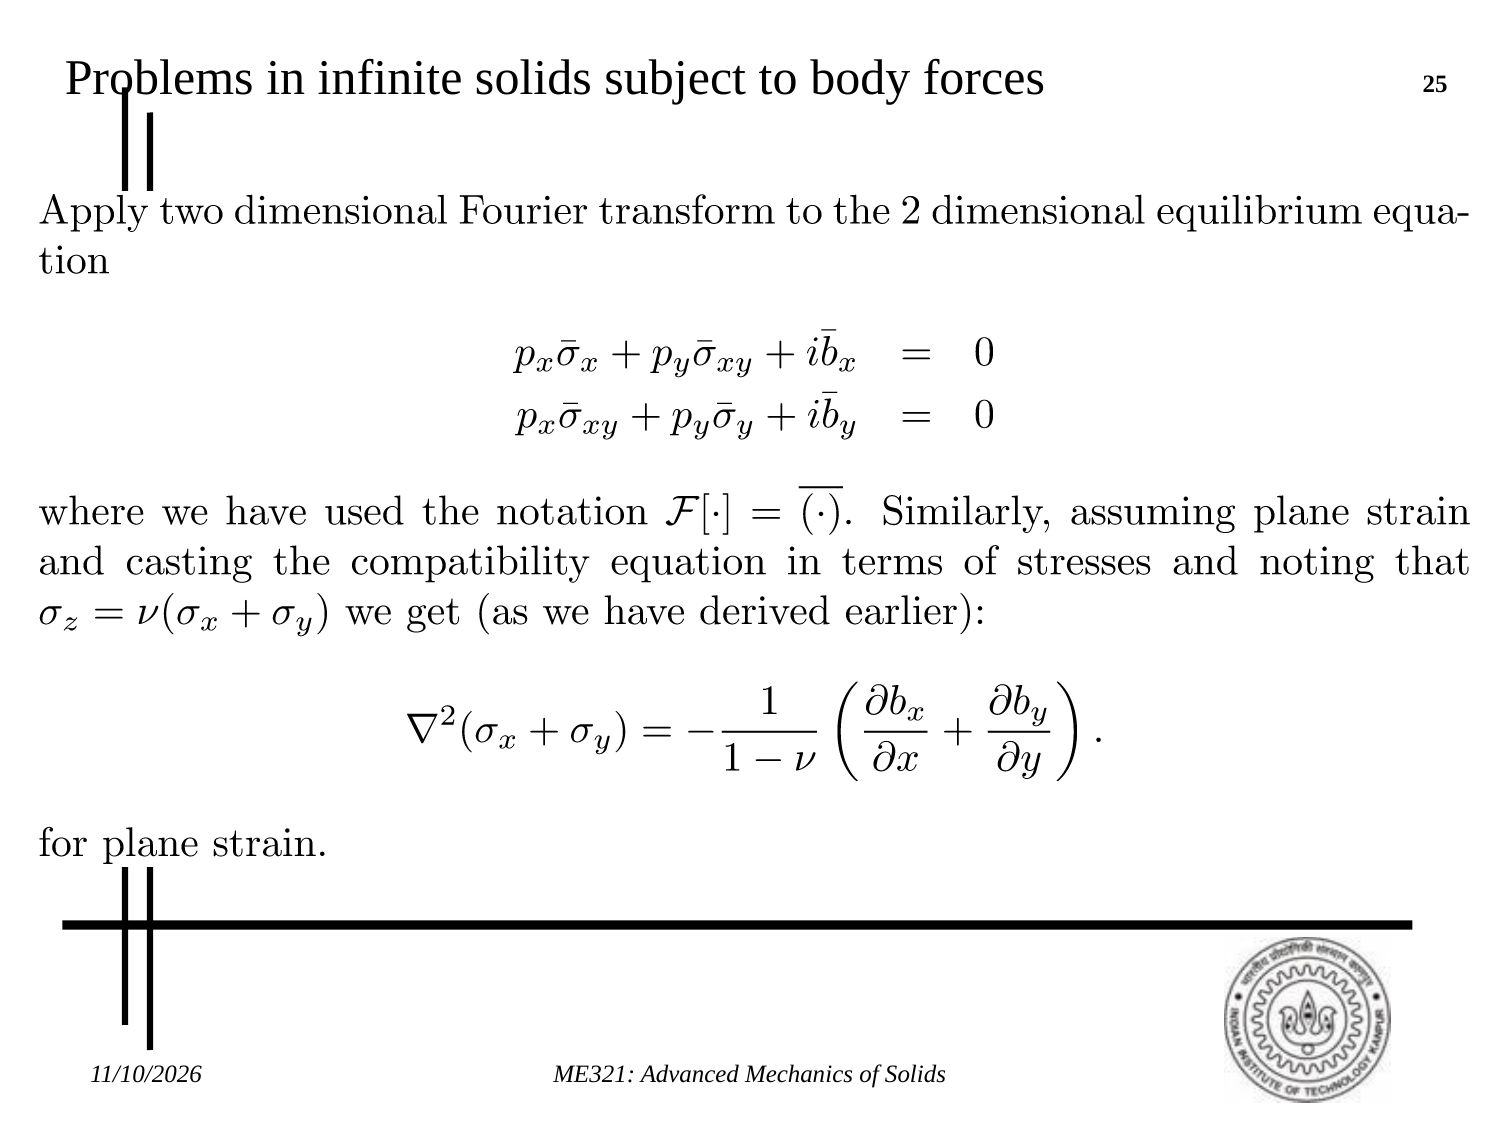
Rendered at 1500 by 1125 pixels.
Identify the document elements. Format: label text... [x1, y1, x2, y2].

footer ME321: Advanced Mechanics of Solids [512, 1042, 988, 1103]
slide_number 25 [1387, 50, 1463, 116]
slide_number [75, 1042, 425, 1103]
picture [1224, 937, 1391, 1103]
text_box Problems in infinite solids subject to body forces [50, 37, 1125, 113]
picture [35, 191, 1474, 867]
